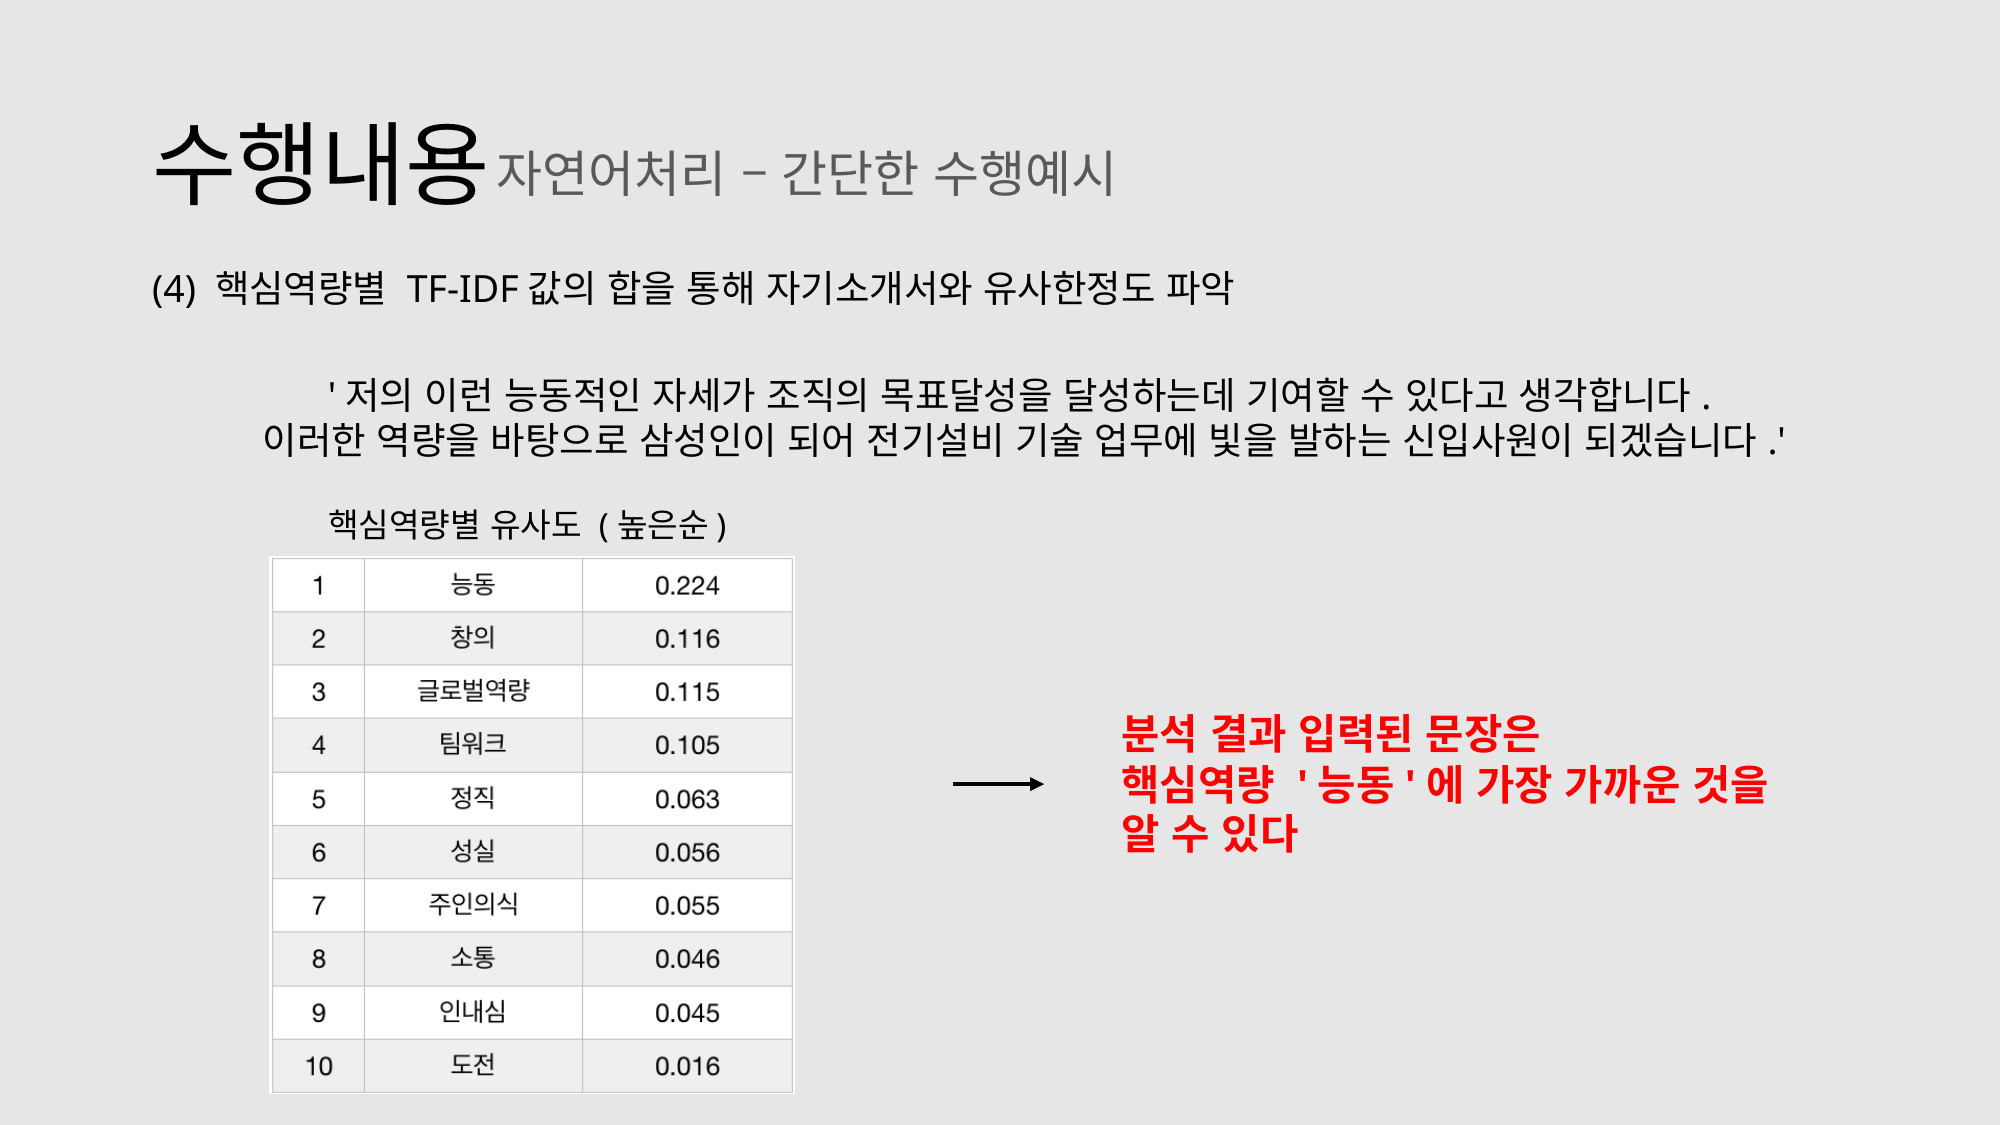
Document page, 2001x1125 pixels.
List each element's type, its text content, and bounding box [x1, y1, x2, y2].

title 수행내용 [137, 59, 1863, 257]
text_box 핵심역량별 유사도 (높은순) [313, 496, 1107, 551]
text_box '저의 이런 능동적인 자세가 조직의 목표달성을 달성하는데 기여할 수 있다고 생각합니다. 이러한 역량을 바탕으로 삼성인이 되어 전기설비 기술 업무에 빛을 발하는 신입사원이 되겠습니다.' [137, 364, 1912, 470]
text_box 자연어처리 – 간단한 수행예시 [482, 135, 1578, 210]
text_box 분석 결과 입력된 문장은 핵심역량 '능동'에 가장 가까운 것을 알 수 있다 [1106, 700, 1834, 866]
text_box (4) 핵심역량별 TF-IDF값의 합을 통해 자기소개서와 유사한정도 파악 [137, 257, 1912, 318]
picture [269, 556, 795, 1094]
